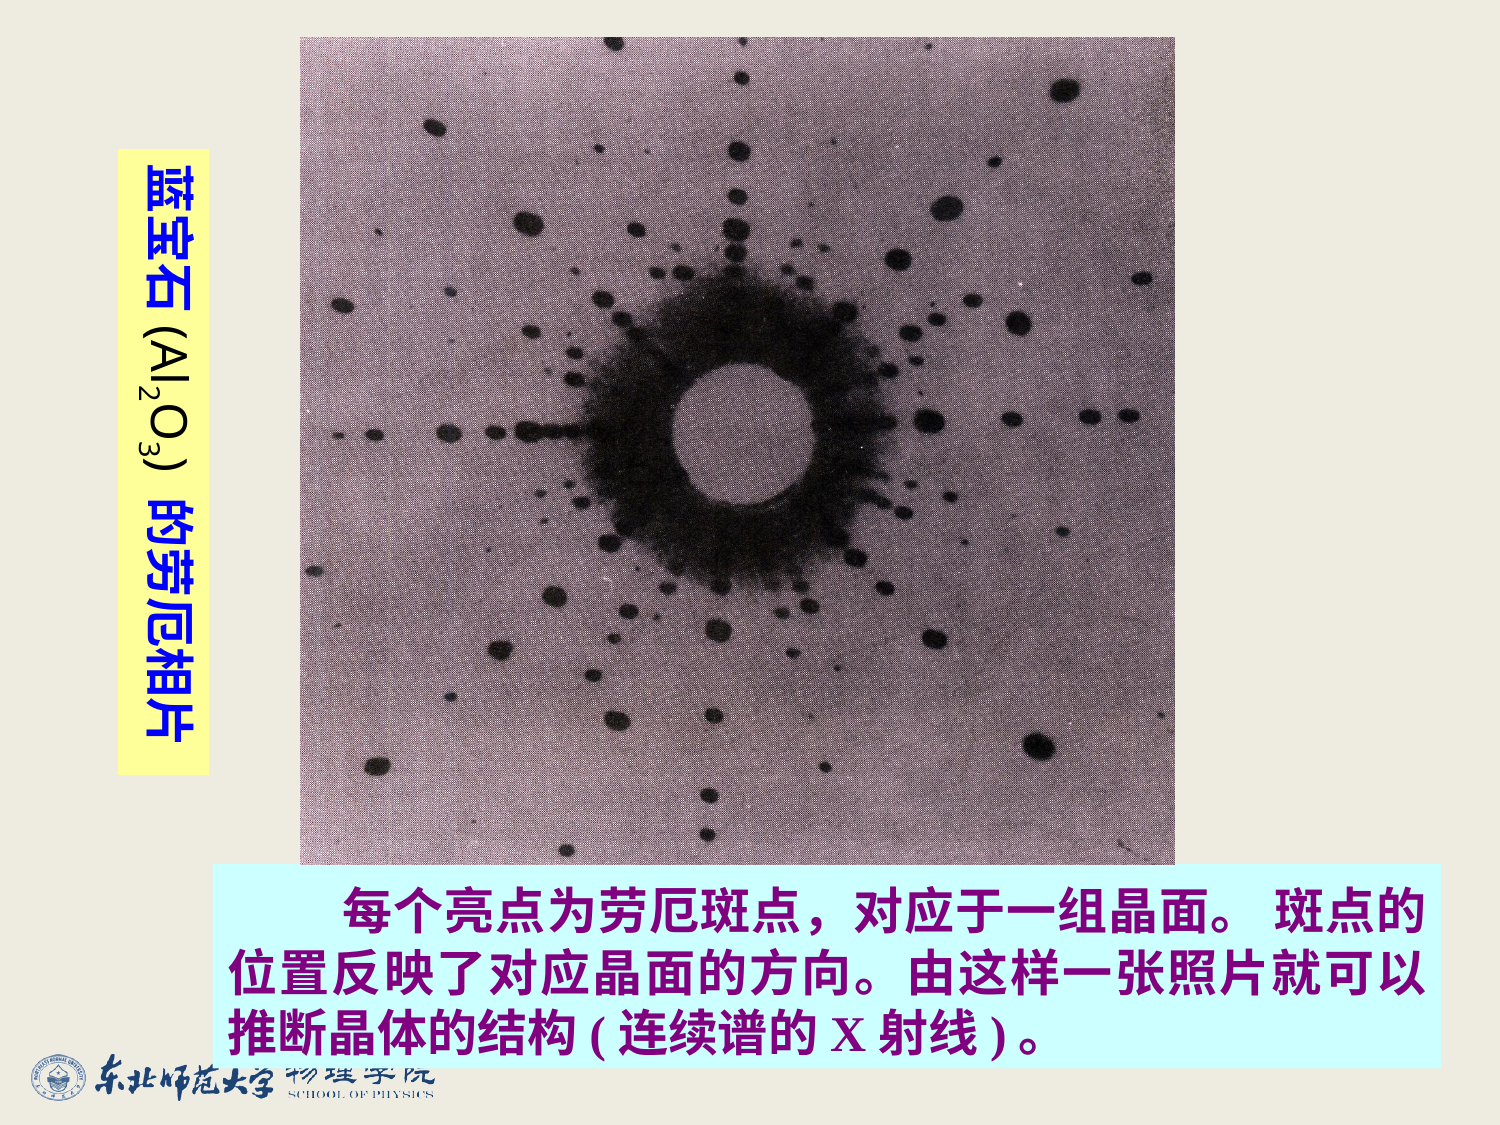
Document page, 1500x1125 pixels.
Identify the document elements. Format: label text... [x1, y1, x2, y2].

picture [299, 37, 1176, 866]
text_box 每个亮点为劳厄斑点，对应于一组晶面。 斑点的位置反映了对应晶面的方向。由这样一张照片就可以推断晶体的结构(连续谱的X射线)。 [212, 863, 1442, 1069]
picture [20, 1054, 440, 1101]
text_box 蓝宝石(Al2O3) 的劳厄相片 [118, 149, 210, 776]
